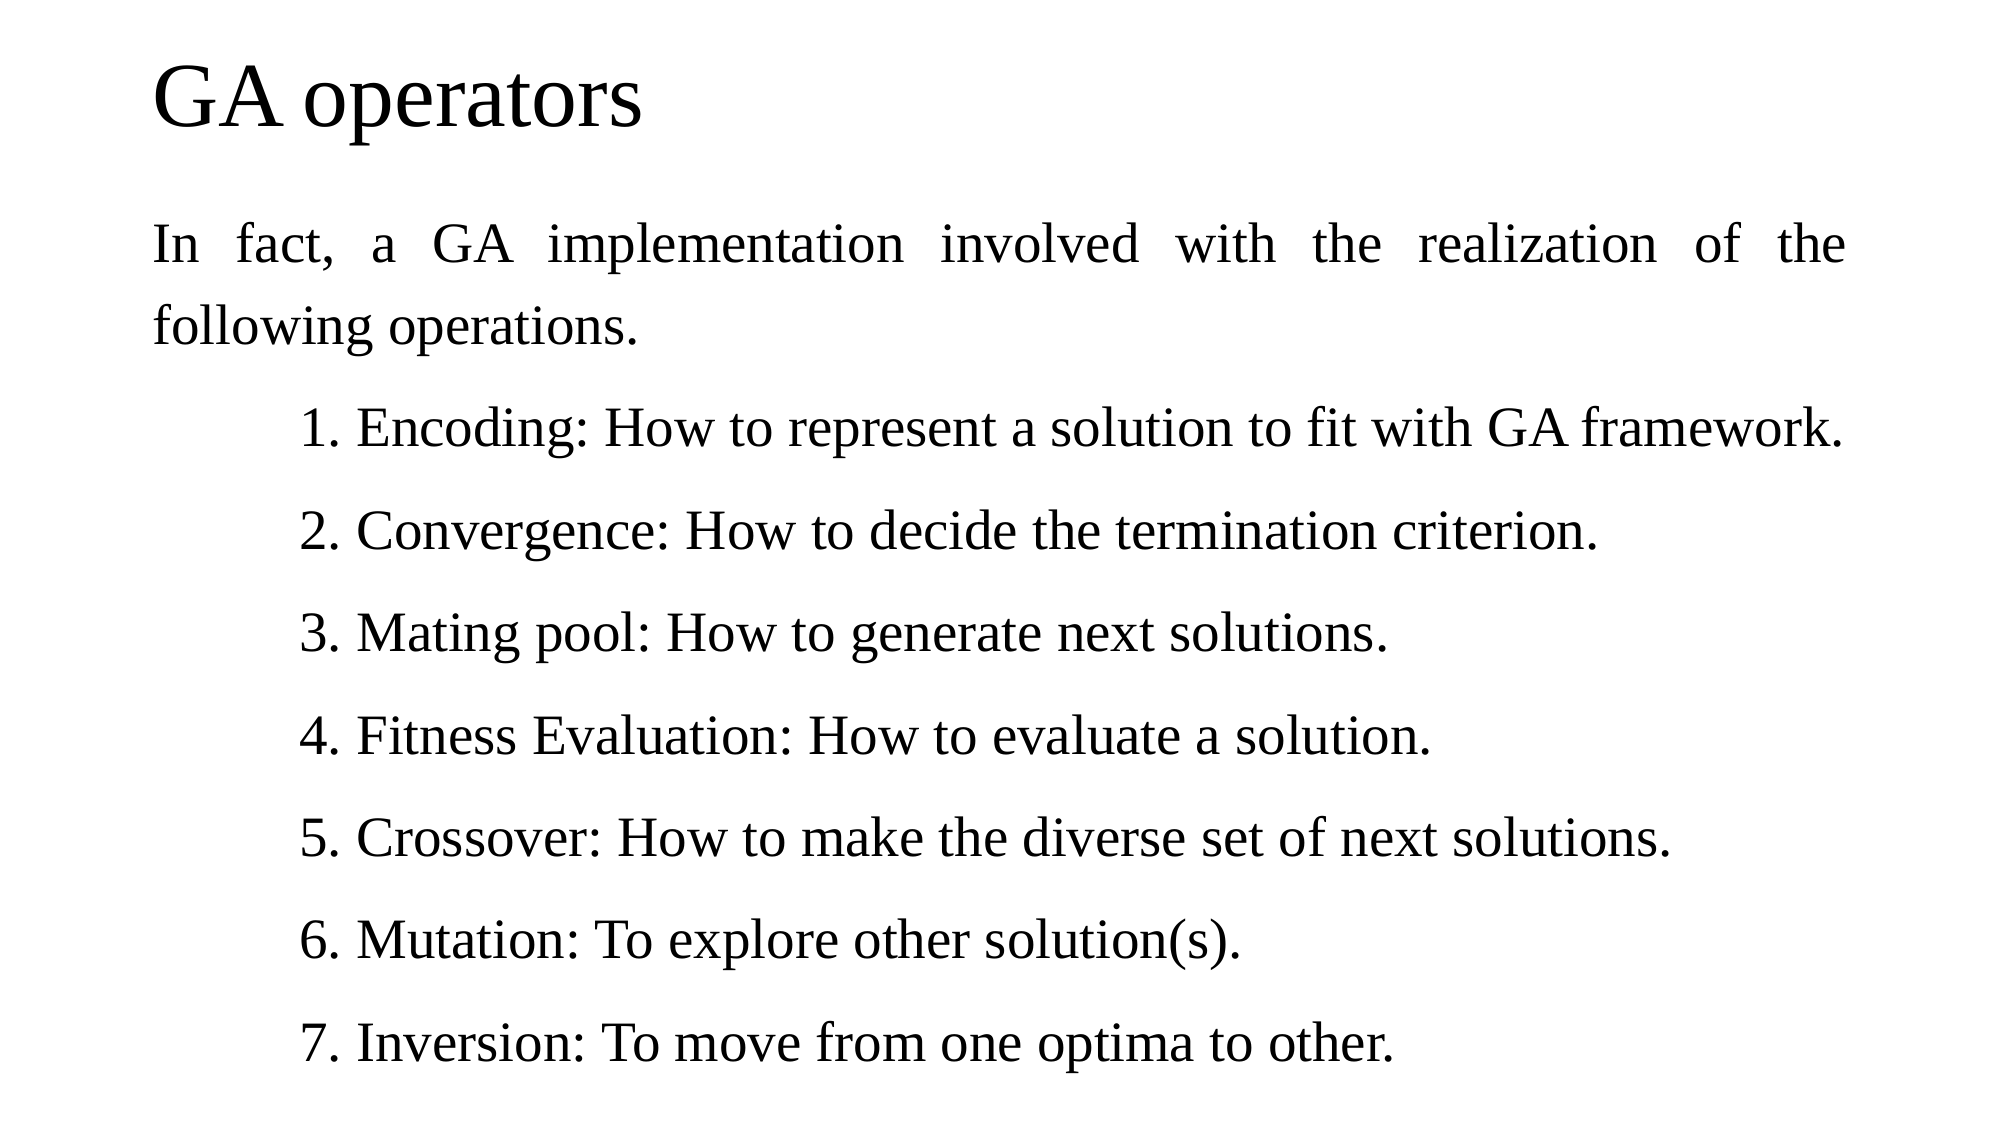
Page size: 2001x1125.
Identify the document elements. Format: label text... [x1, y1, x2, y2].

list In fact, a GA implementation involved with the realization of the following operations. 1. Encoding: How to represent a solution to fit with GA framework. 2. Convergence: How to decide the termination criterion. 3. Mating pool: How to generate next solutions. 4. Fitness Evaluation: How to evaluate a solution. 5. Crossover: How to make the diverse set of next solutions. 6. Mutation: To explore other solution(s). 7. Inversion: To move from one optima to other. [137, 183, 1863, 1093]
title GA operators [137, 27, 1863, 166]
